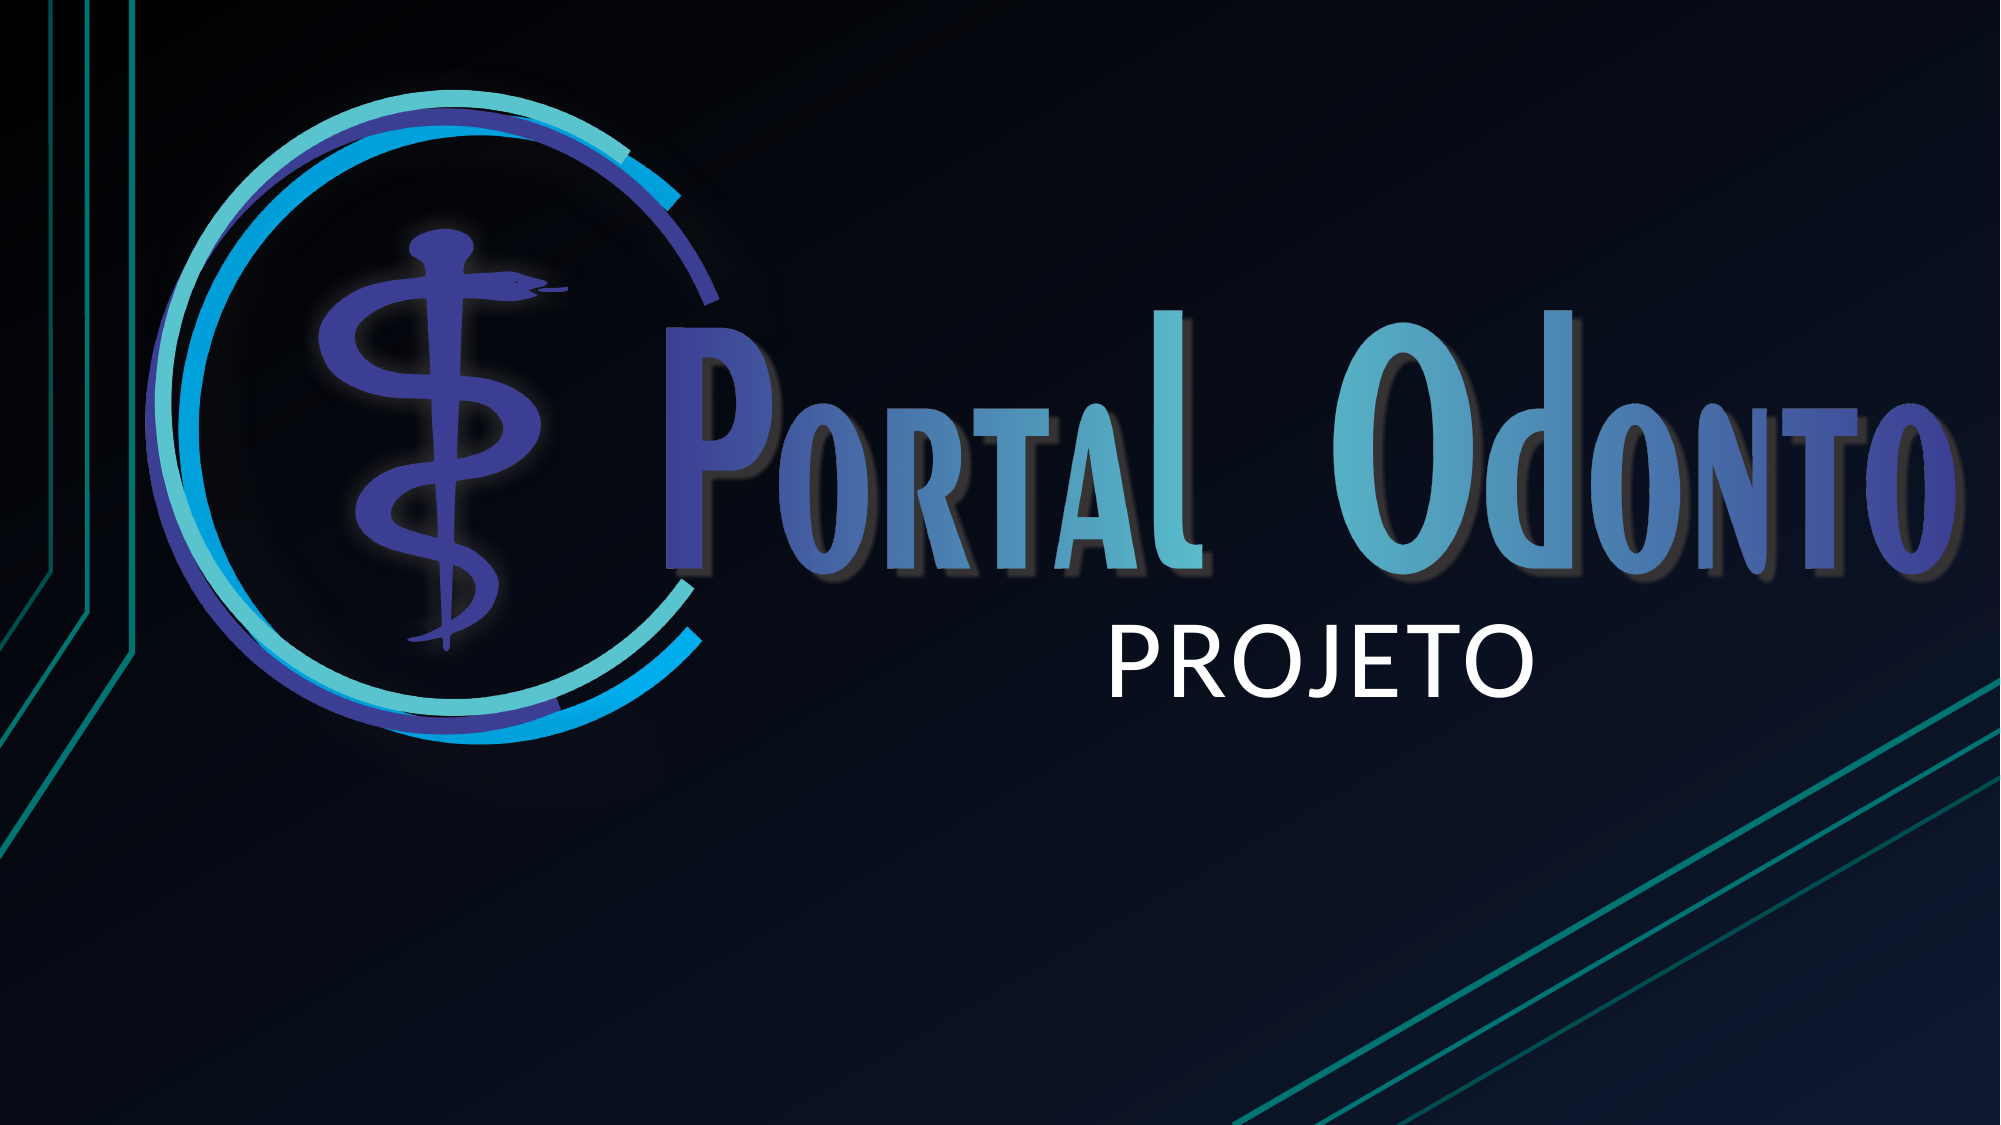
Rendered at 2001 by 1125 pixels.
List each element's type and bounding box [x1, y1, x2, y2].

picture [95, 60, 1968, 819]
